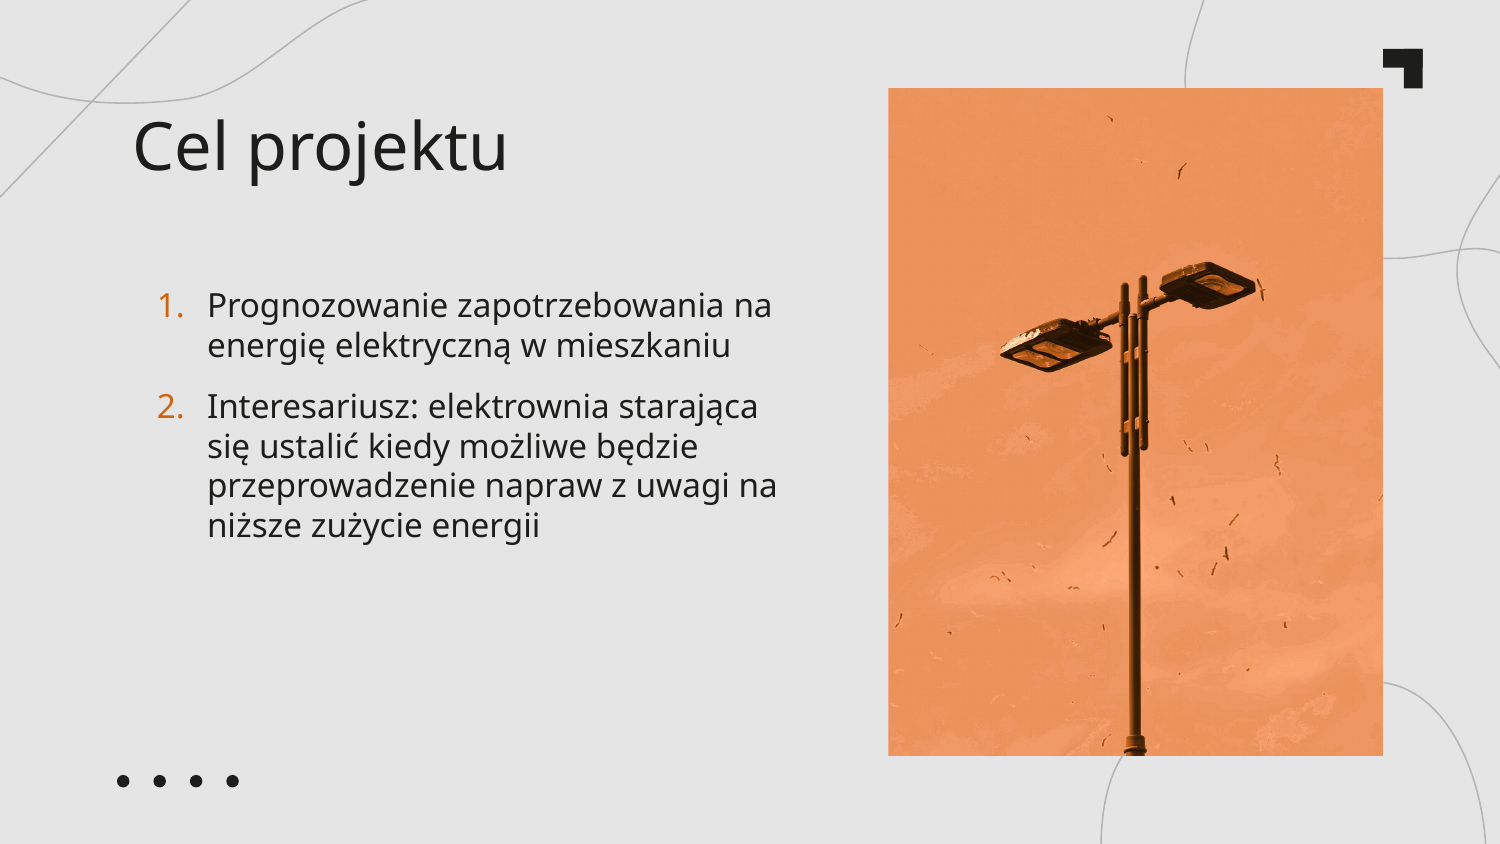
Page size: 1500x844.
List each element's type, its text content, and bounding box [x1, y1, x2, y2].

picture [888, 88, 1384, 756]
title Cel projektu [116, 88, 714, 218]
subtitle Prognozowanie zapotrzebowania na energię elektryczną w mieszkaniu Interesariusz: elektrownia starająca się ustalić kiedy możliwe będzie przeprowadzenie napraw z uwagi na niższe zużycie energii [116, 218, 820, 655]
